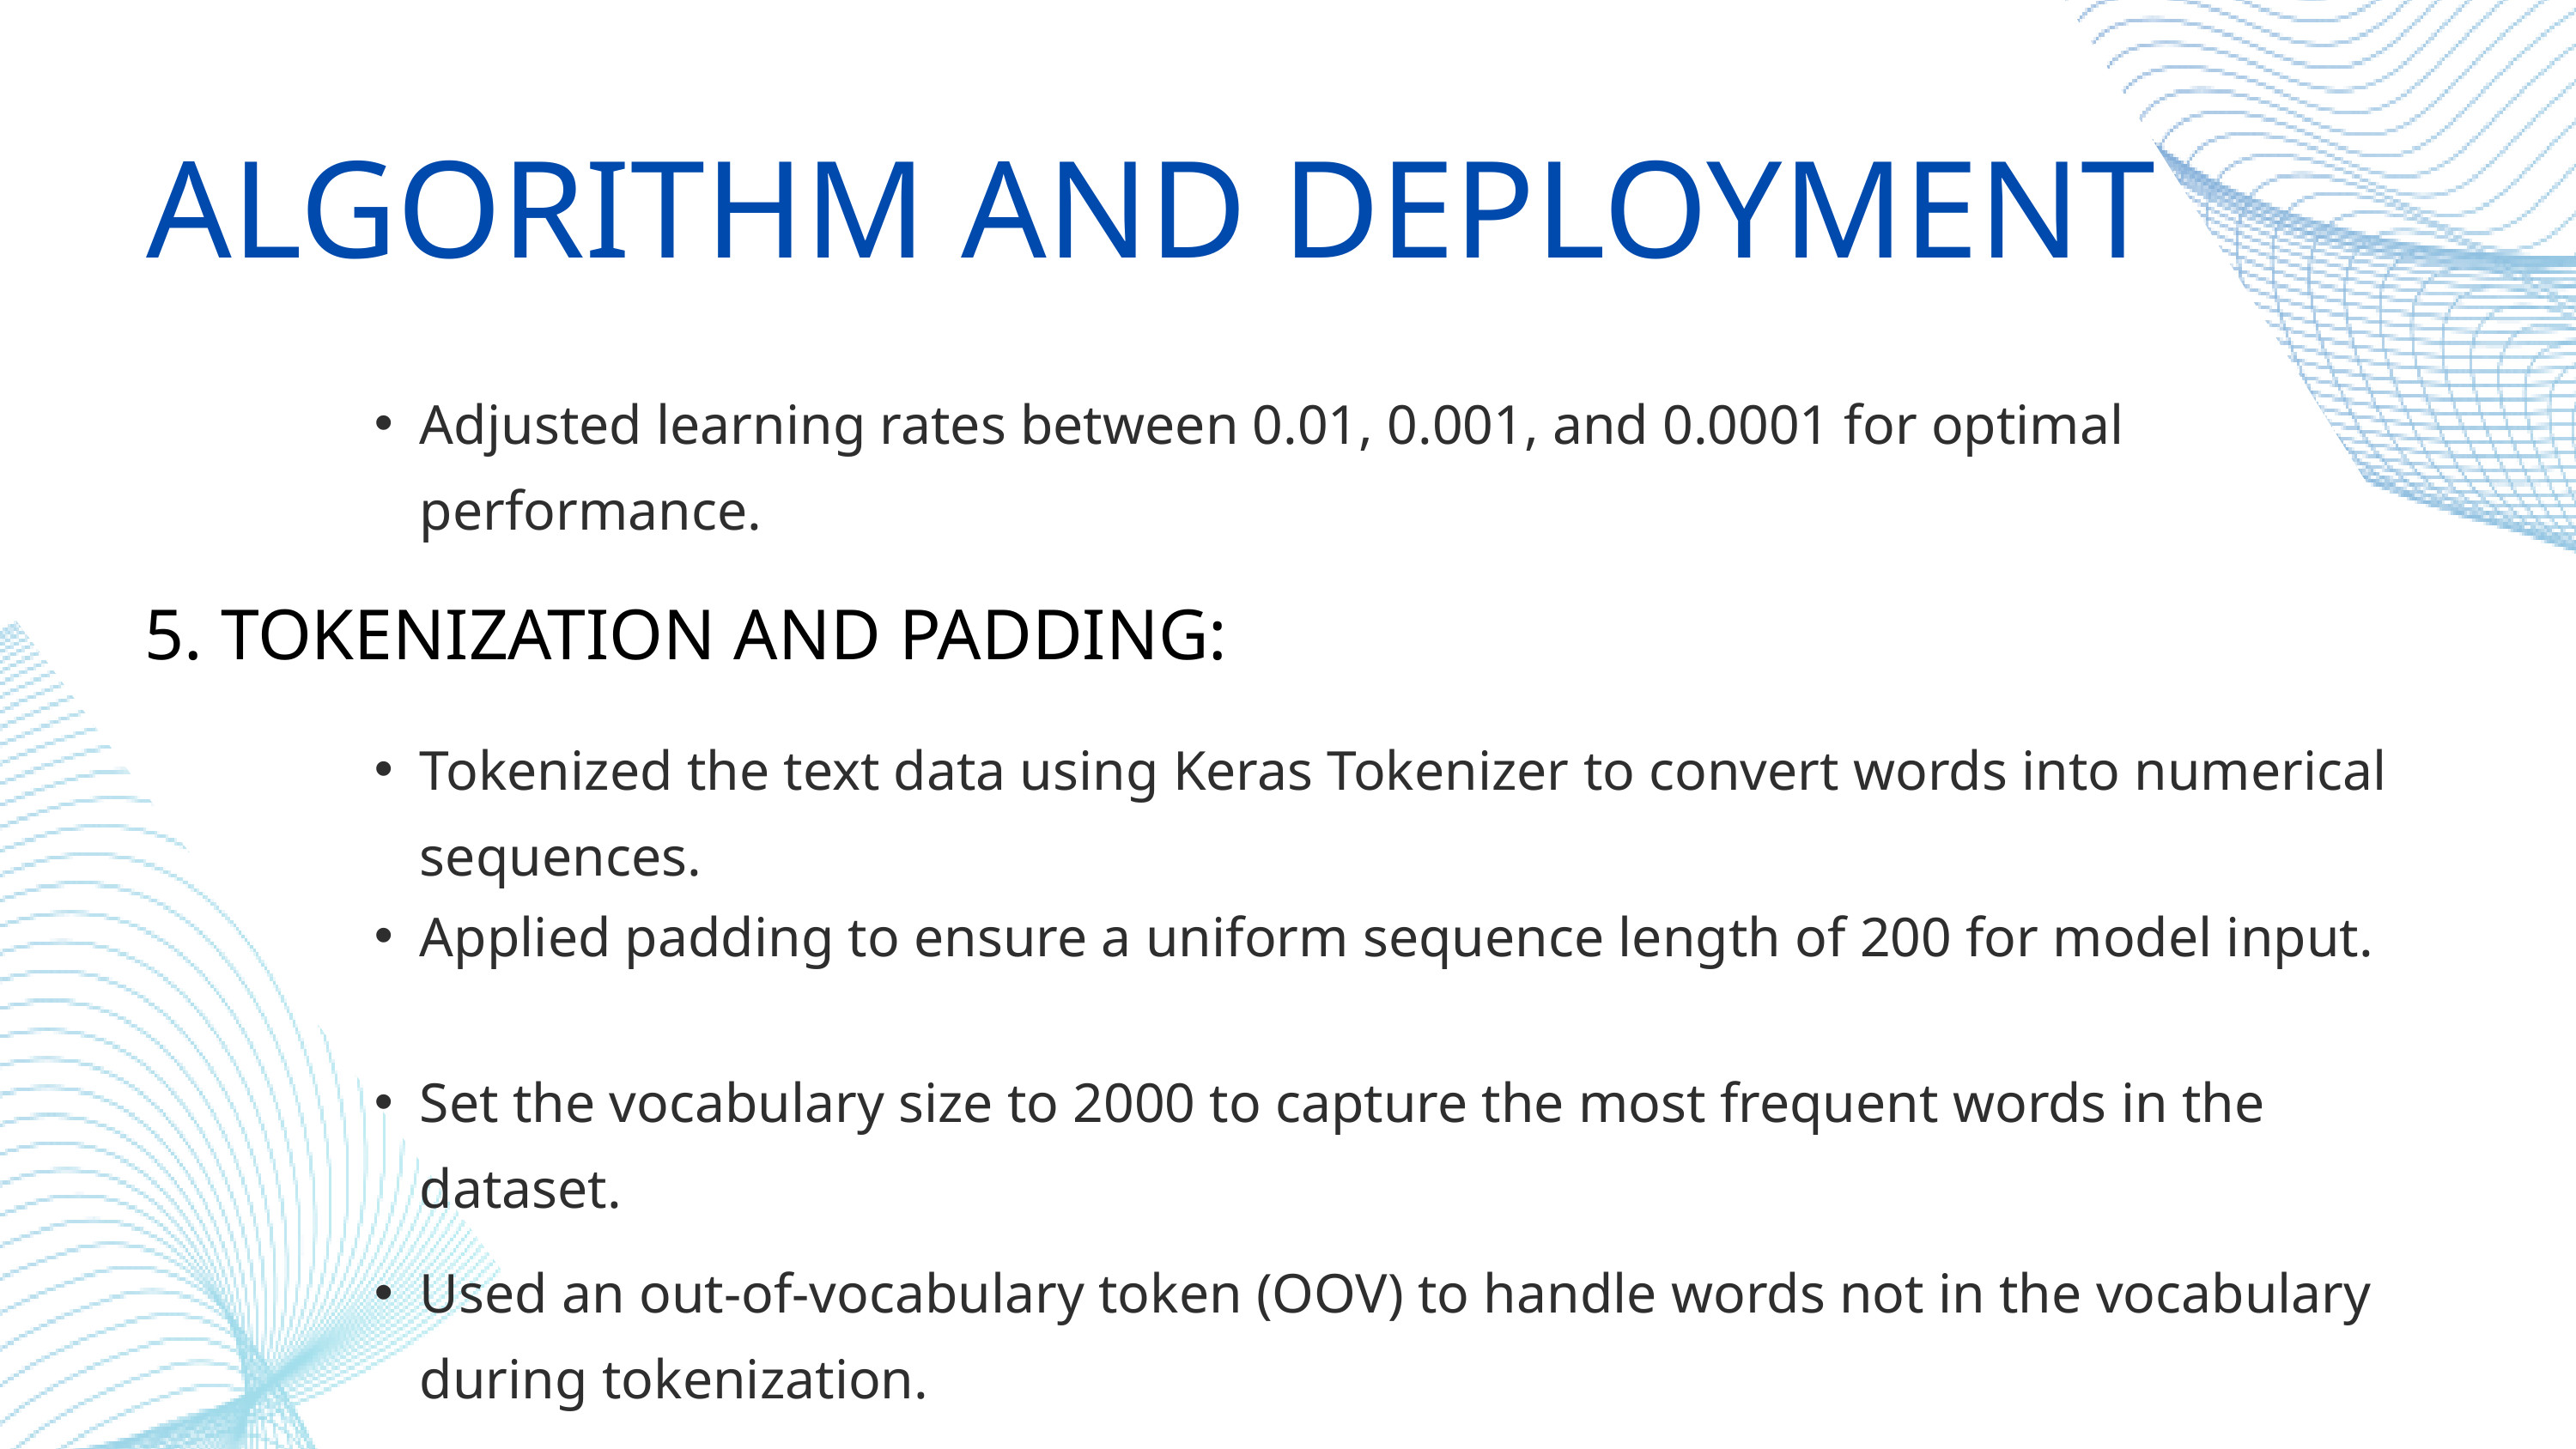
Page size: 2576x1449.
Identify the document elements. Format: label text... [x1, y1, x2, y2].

text_box Used an out-of-vocabulary token (OOV) to handle words not in the vocabulary during tokenization. [328, 1238, 2464, 1410]
text_box Applied padding to ensure a uniform sequence length of 200 for model input. [328, 881, 2464, 967]
text_box [0, 598, 623, 1449]
text_box Adjusted learning rates between 0.01, 0.001, and 0.0001 for optimal performance. [328, 368, 2402, 541]
text_box Tokenized the text data using Keras Tokenizer to convert words into numerical sequences. [328, 714, 2464, 881]
text_box Set the vocabulary size to 2000 to capture the most frequent words in the dataset. [328, 1047, 2464, 1220]
text_box 5. TOKENIZATION AND PADDING: [144, 604, 1327, 674]
text_box [2065, 0, 2576, 763]
text_box ALGORITHM AND DEPLOYMENT [146, 149, 2242, 285]
